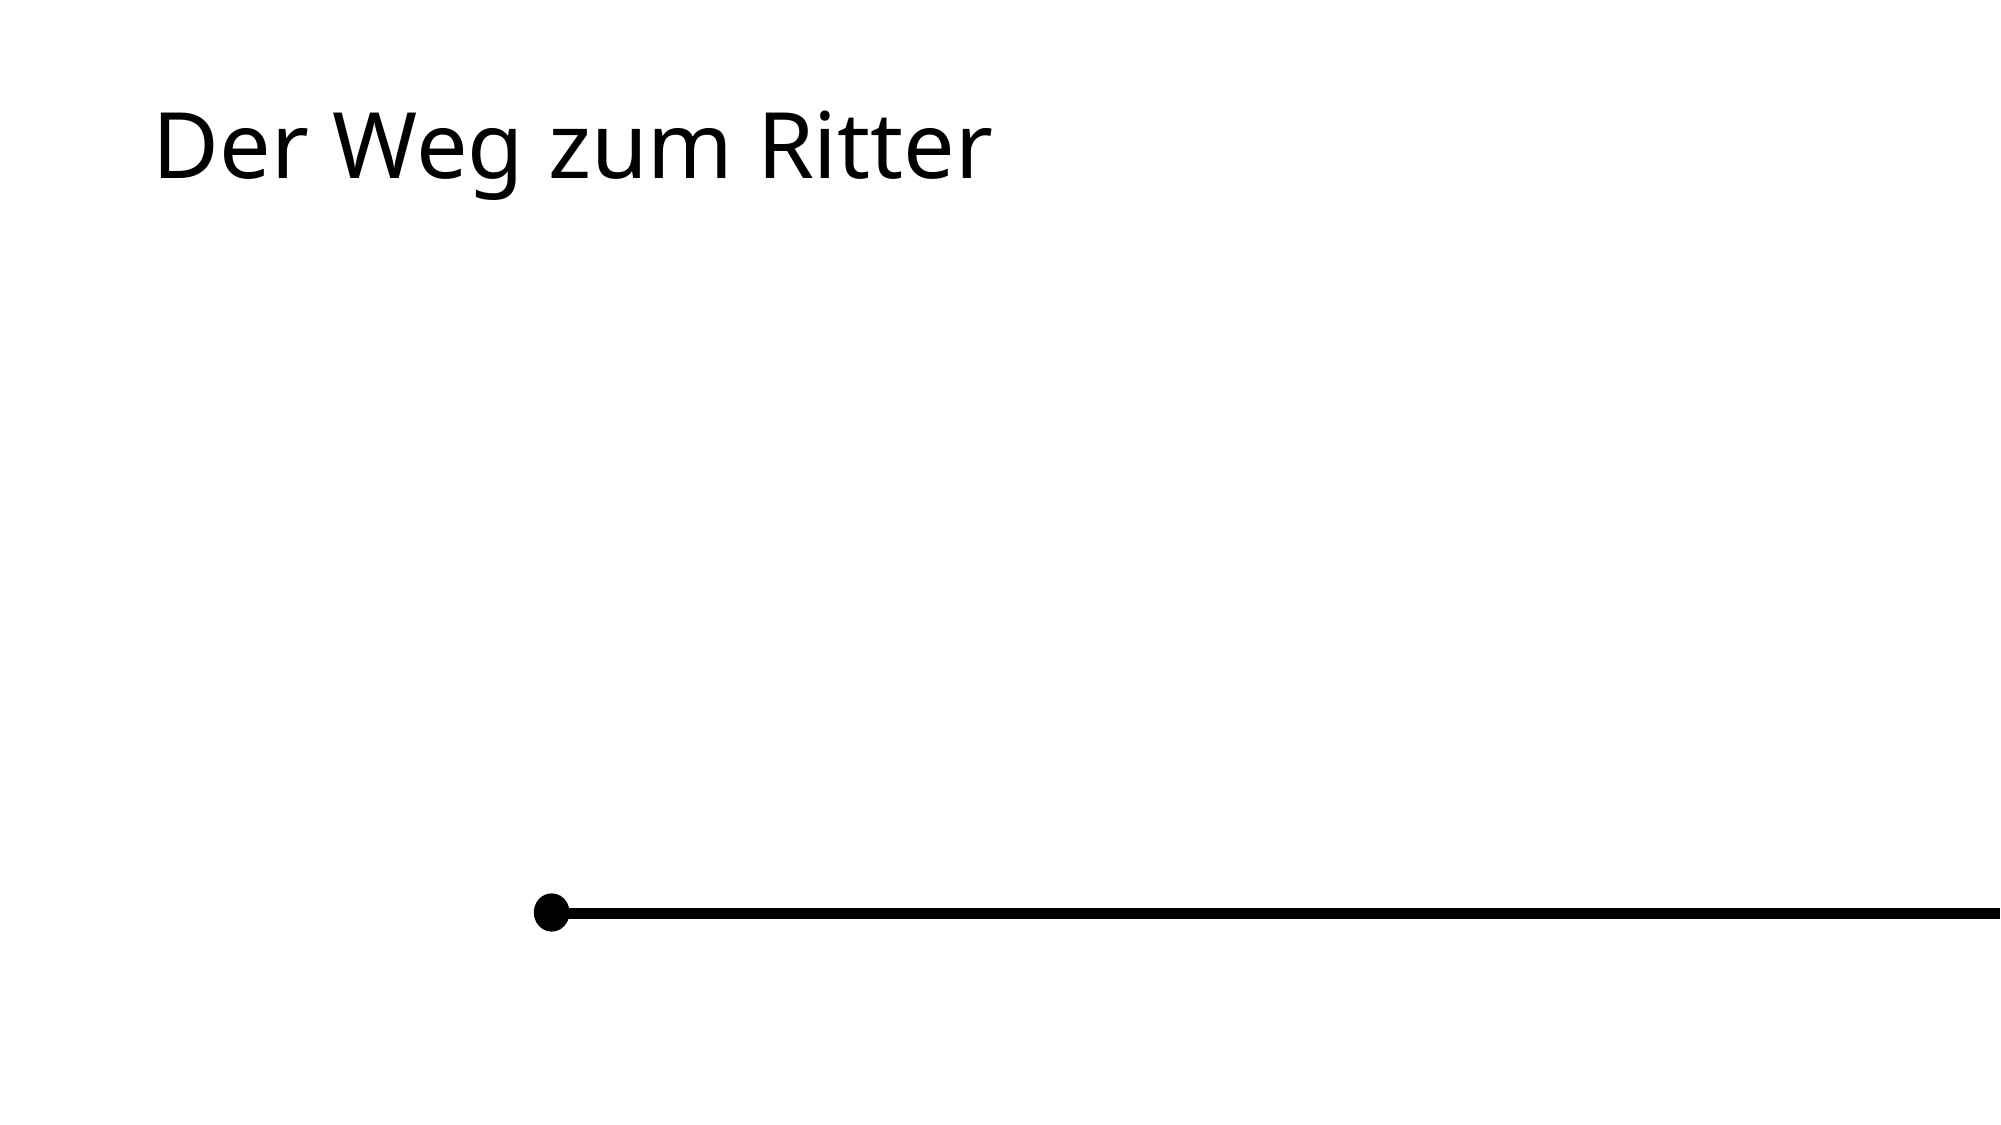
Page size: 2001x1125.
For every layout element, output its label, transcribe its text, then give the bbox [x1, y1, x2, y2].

title Der Weg zum Ritter [137, 40, 1863, 259]
text_box [533, 893, 570, 932]
text_box [566, 908, 2000, 919]
